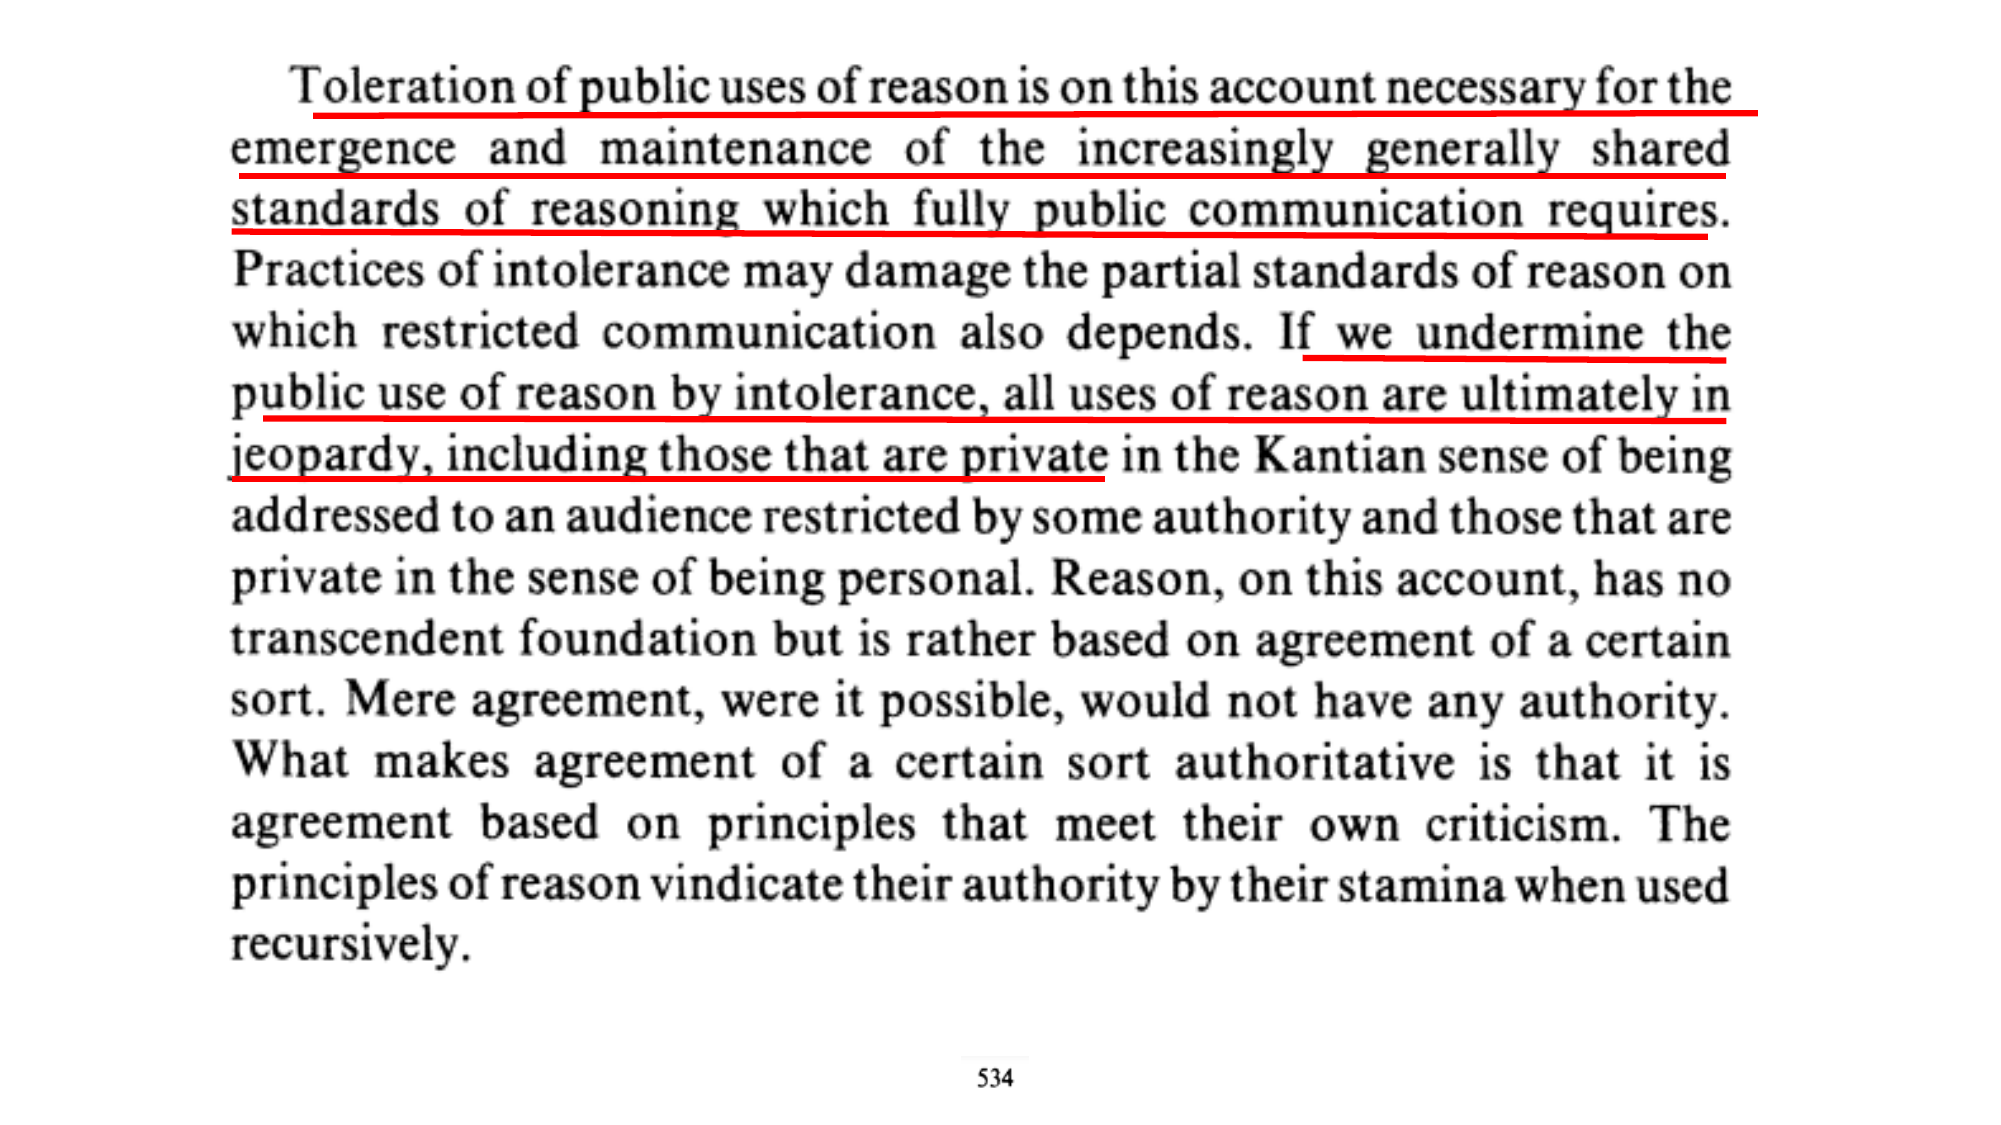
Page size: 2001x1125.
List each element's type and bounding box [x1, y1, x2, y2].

text_box [1302, 357, 1727, 361]
text_box [231, 231, 1708, 237]
picture [961, 1056, 1029, 1096]
picture [190, 58, 1800, 977]
text_box [263, 418, 1727, 422]
